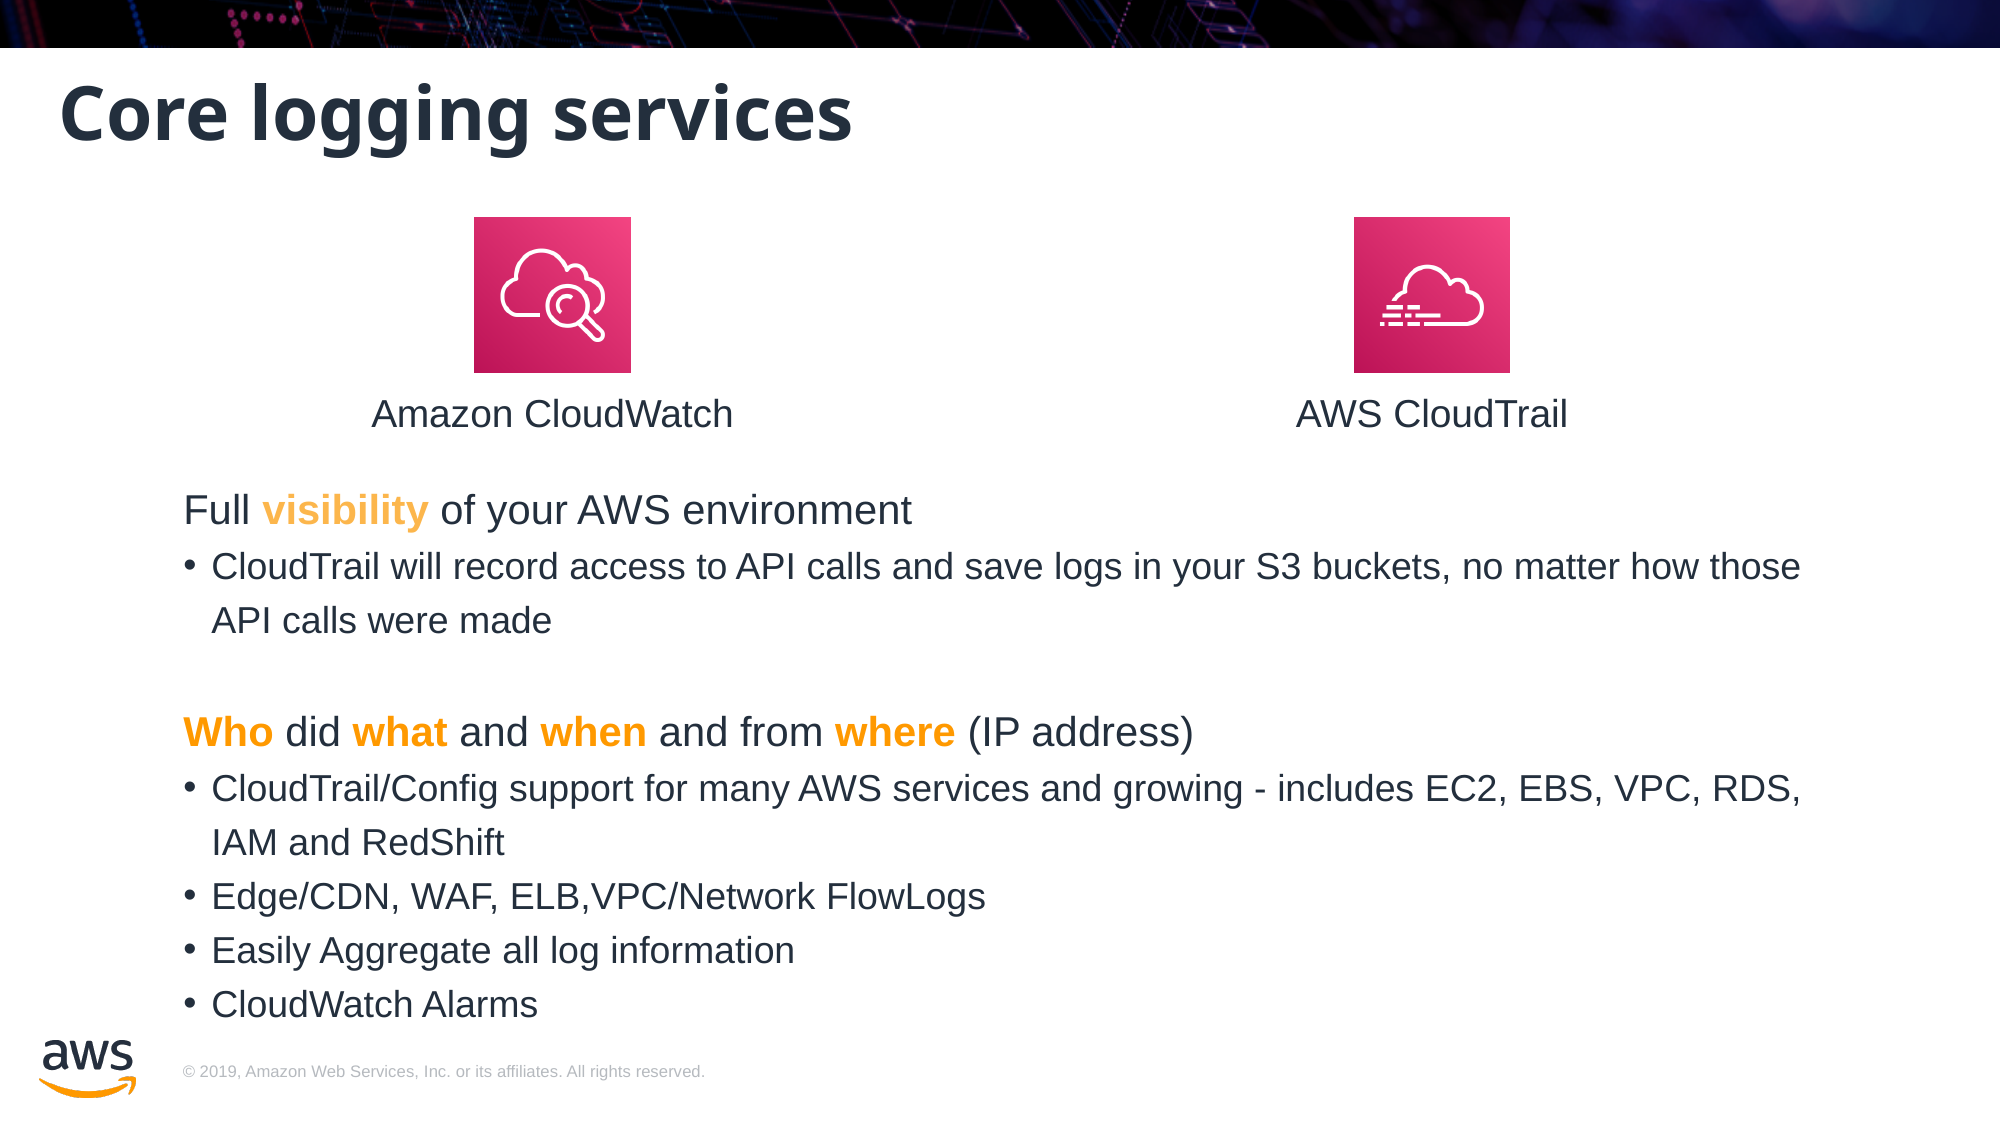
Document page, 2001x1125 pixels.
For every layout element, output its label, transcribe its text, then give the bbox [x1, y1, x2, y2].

picture [474, 217, 631, 373]
picture [39, 1040, 136, 1098]
picture [1354, 217, 1510, 373]
title Core logging services [43, 67, 1963, 166]
text_box AWS CloudTrail [1180, 380, 1684, 443]
picture [0, 0, 2000, 48]
text_box Full visibility of your AWS environment CloudTrail will record access to API calls and save logs in your S3 buckets, no matter how those API calls were made Who did what and when and from where (IP address) CloudTrail/Config support for many AWS services and growing - includes EC2, EBS, VPC, RDS, IAM and RedShift Edge/CDN, WAF, ELB,VPC/Network FlowLogs Easily Aggregate all log information CloudWatch Alarms [168, 465, 1830, 1087]
text_box Amazon CloudWatch [300, 380, 805, 443]
